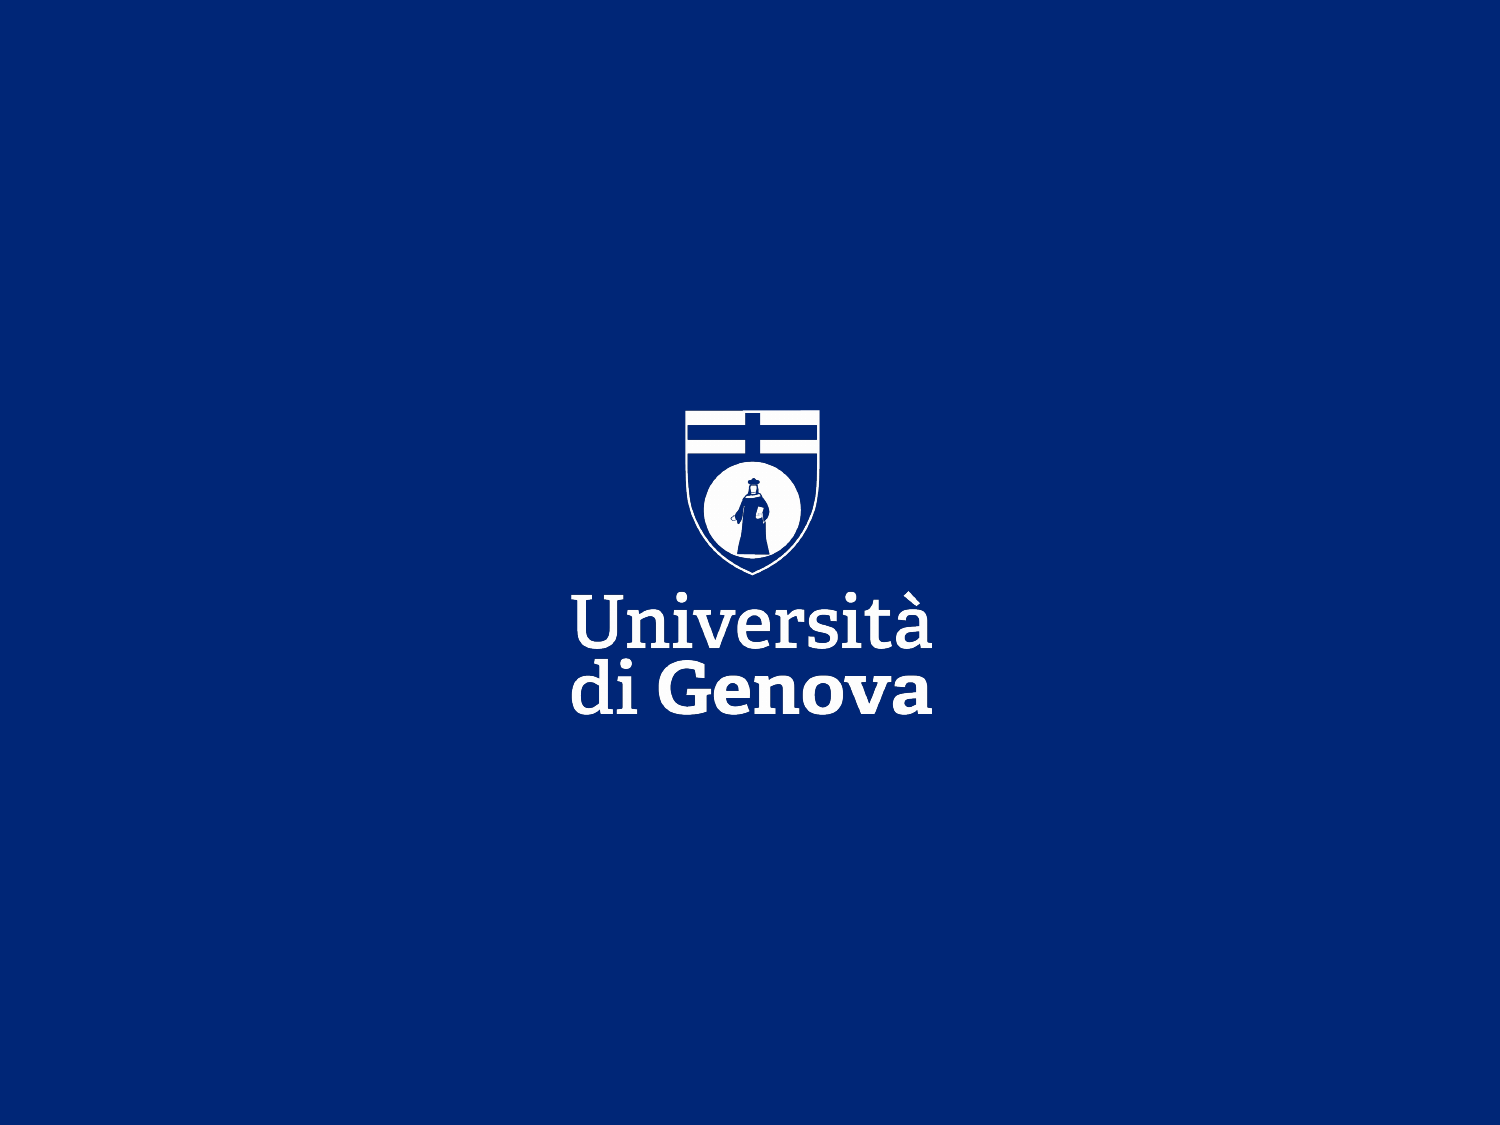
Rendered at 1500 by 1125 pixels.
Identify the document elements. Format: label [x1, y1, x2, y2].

picture [571, 410, 932, 715]
